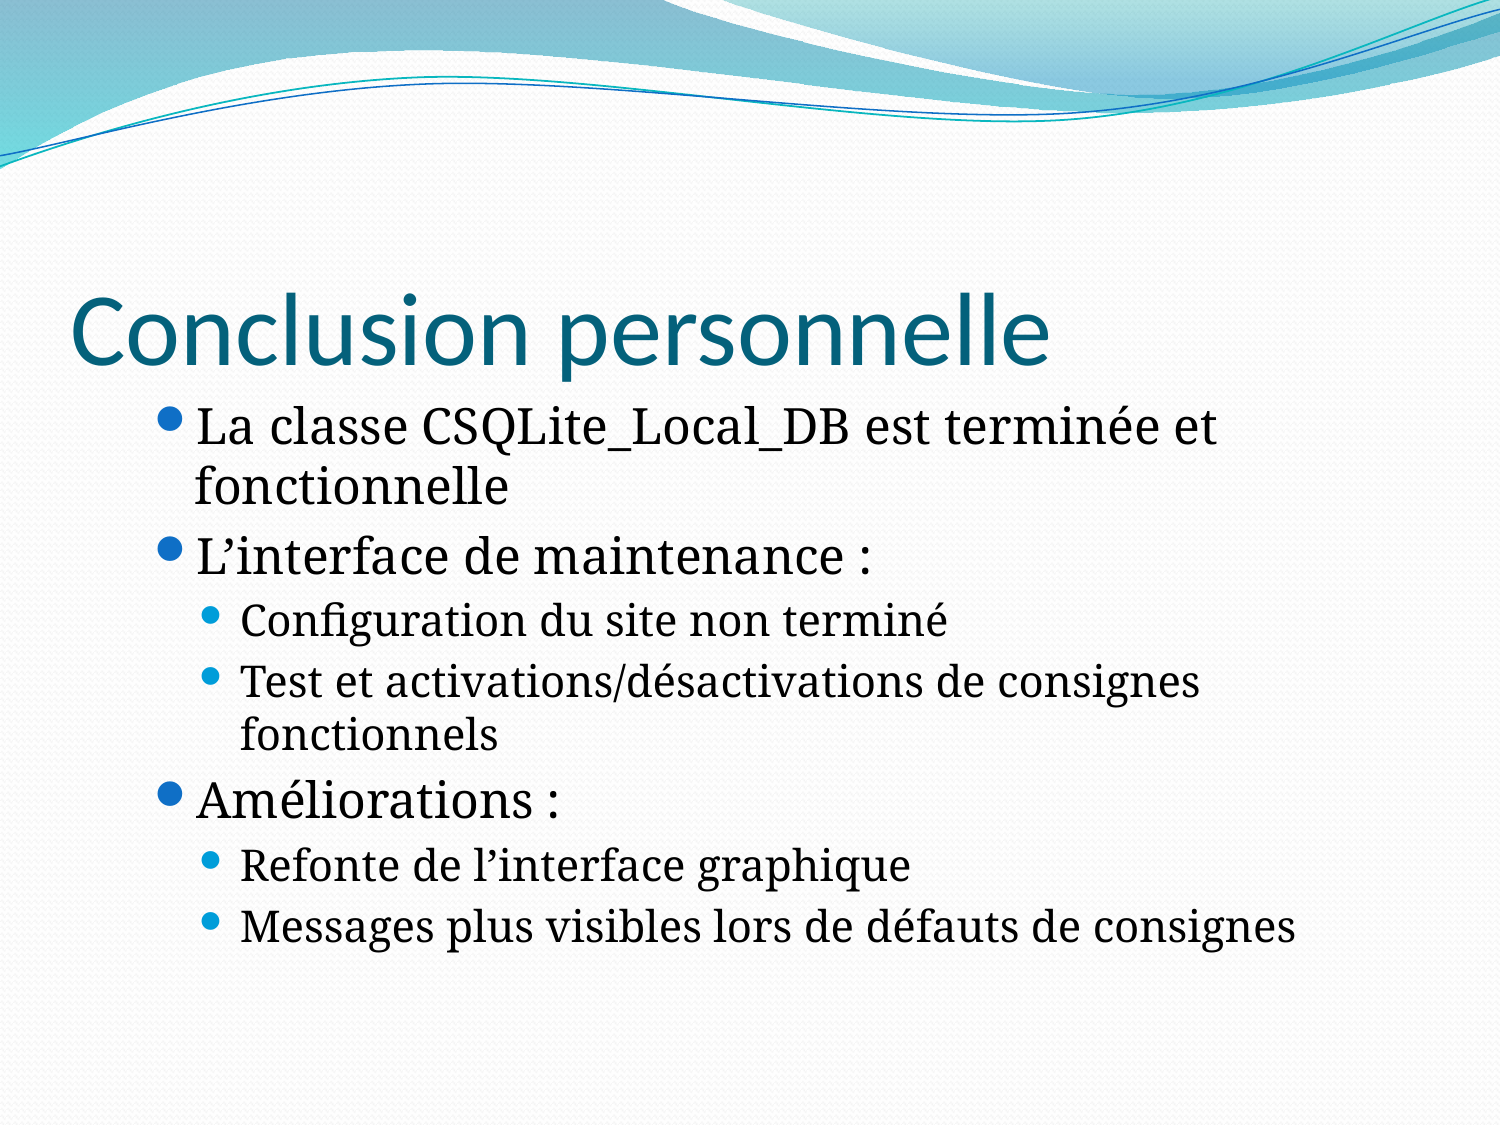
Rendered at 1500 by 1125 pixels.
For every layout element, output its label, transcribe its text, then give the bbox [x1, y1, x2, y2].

title Conclusion personnelle [70, 199, 1421, 387]
list La classe CSQLite_Local_DB est terminée et fonctionnelle L’interface de maintenance : Configuration du site non terminé Test et activations/désactivations de consignes fonctionnels Améliorations : Refonte de l’interface graphique Messages plus visibles lors de défauts de consignes [75, 386, 1425, 1038]
